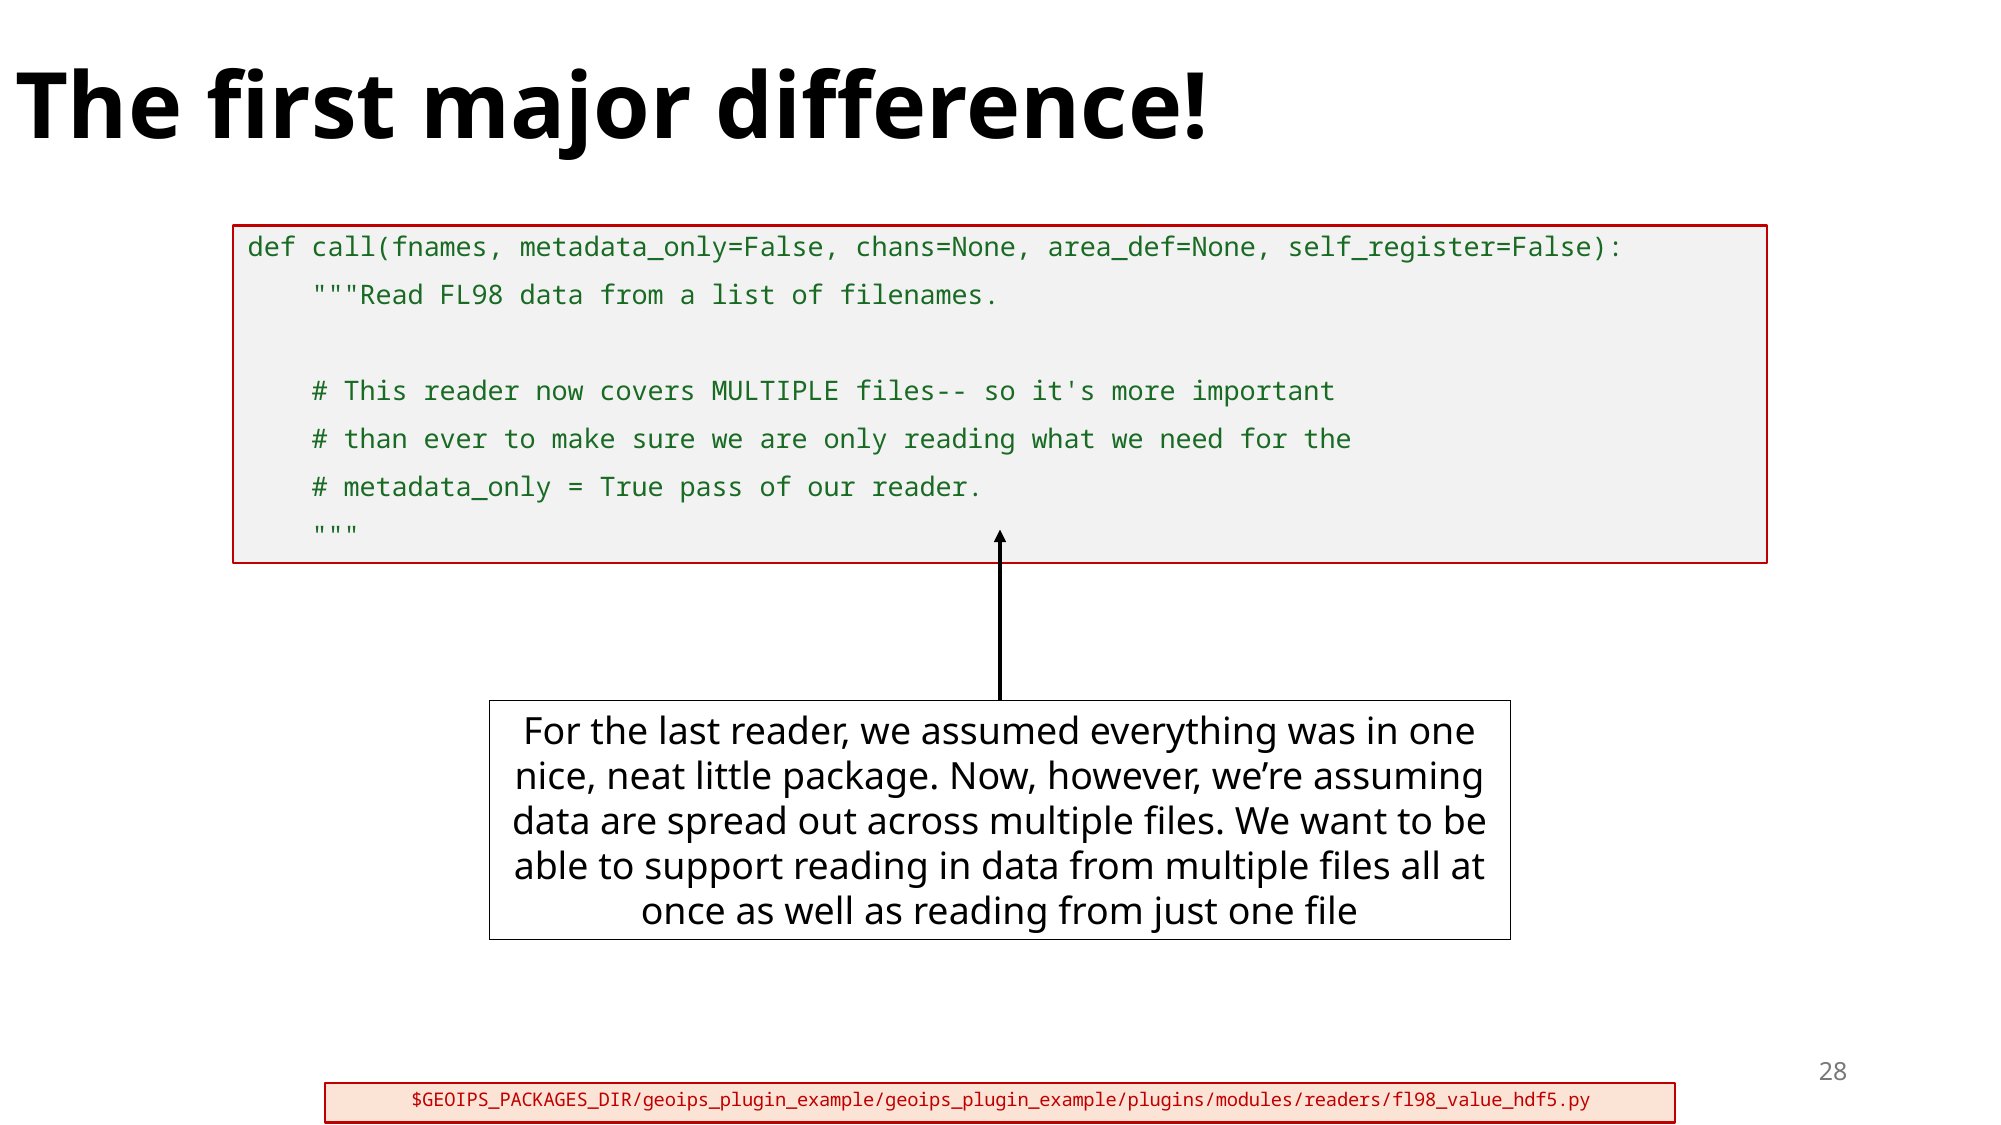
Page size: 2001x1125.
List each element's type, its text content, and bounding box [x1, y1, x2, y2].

text_box def call(fnames, metadata_only=False, chans=None, area_def=None, self_register=False): """Read FL98 data from a list of filenames. # This reader now covers MULTIPLE files-- so it's more important # than ever to make sure we are only reading what we need for the # metadata_only = True pass of our reader. """ [232, 225, 1768, 564]
text_box For the last reader, we assumed everything was in one nice, neat little package. Now, however, we’re assuming data are spread out across multiple files. We want to be able to support reading in data from multiple files all at once as well as reading from just one file [489, 700, 1511, 940]
text_box $GEOIPS_PACKAGES_DIR/geoips_plugin_example/geoips_plugin_example/plugins/modules/readers/fl98_value_hdf5.py [324, 1082, 1675, 1123]
title The first major difference! [0, 0, 1725, 218]
slide_number 28 [1412, 1042, 1863, 1103]
